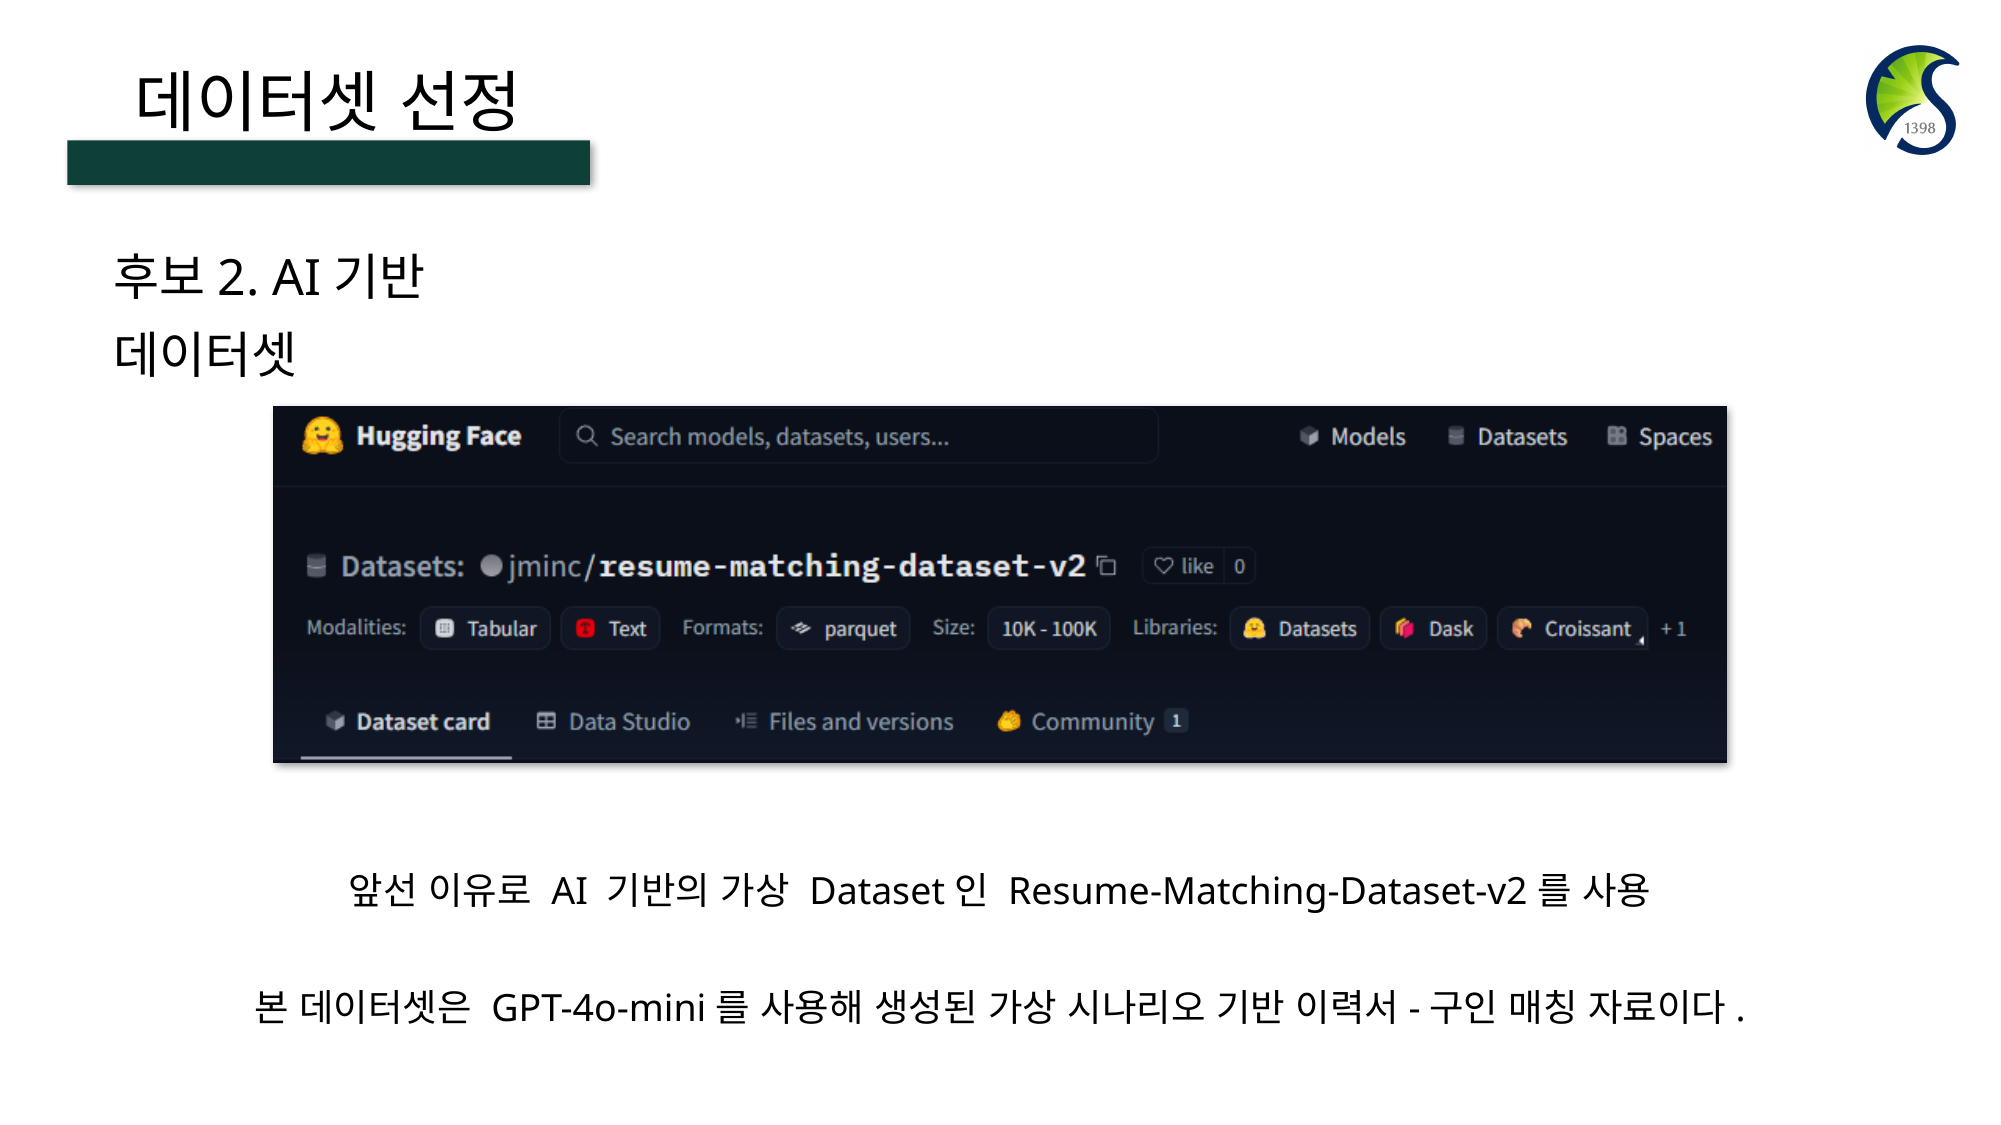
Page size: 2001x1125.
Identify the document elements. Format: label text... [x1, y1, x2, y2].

text_box 앞선 이유로 AI 기반의 가상 Dataset인 Resume-Matching-Dataset-v2를 사용 본 데이터셋은 GPT-4o-mini를 사용해 생성된 가상 시나리오 기반 이력서-구인 매칭 자료이다. [184, 845, 1816, 1037]
picture [1862, 42, 1964, 157]
text_box 데이터셋 선정 [70, 27, 587, 147]
text_box [66, 139, 592, 187]
text_box 후보2. AI기반 데이터셋 [99, 219, 622, 391]
picture [272, 405, 1728, 764]
